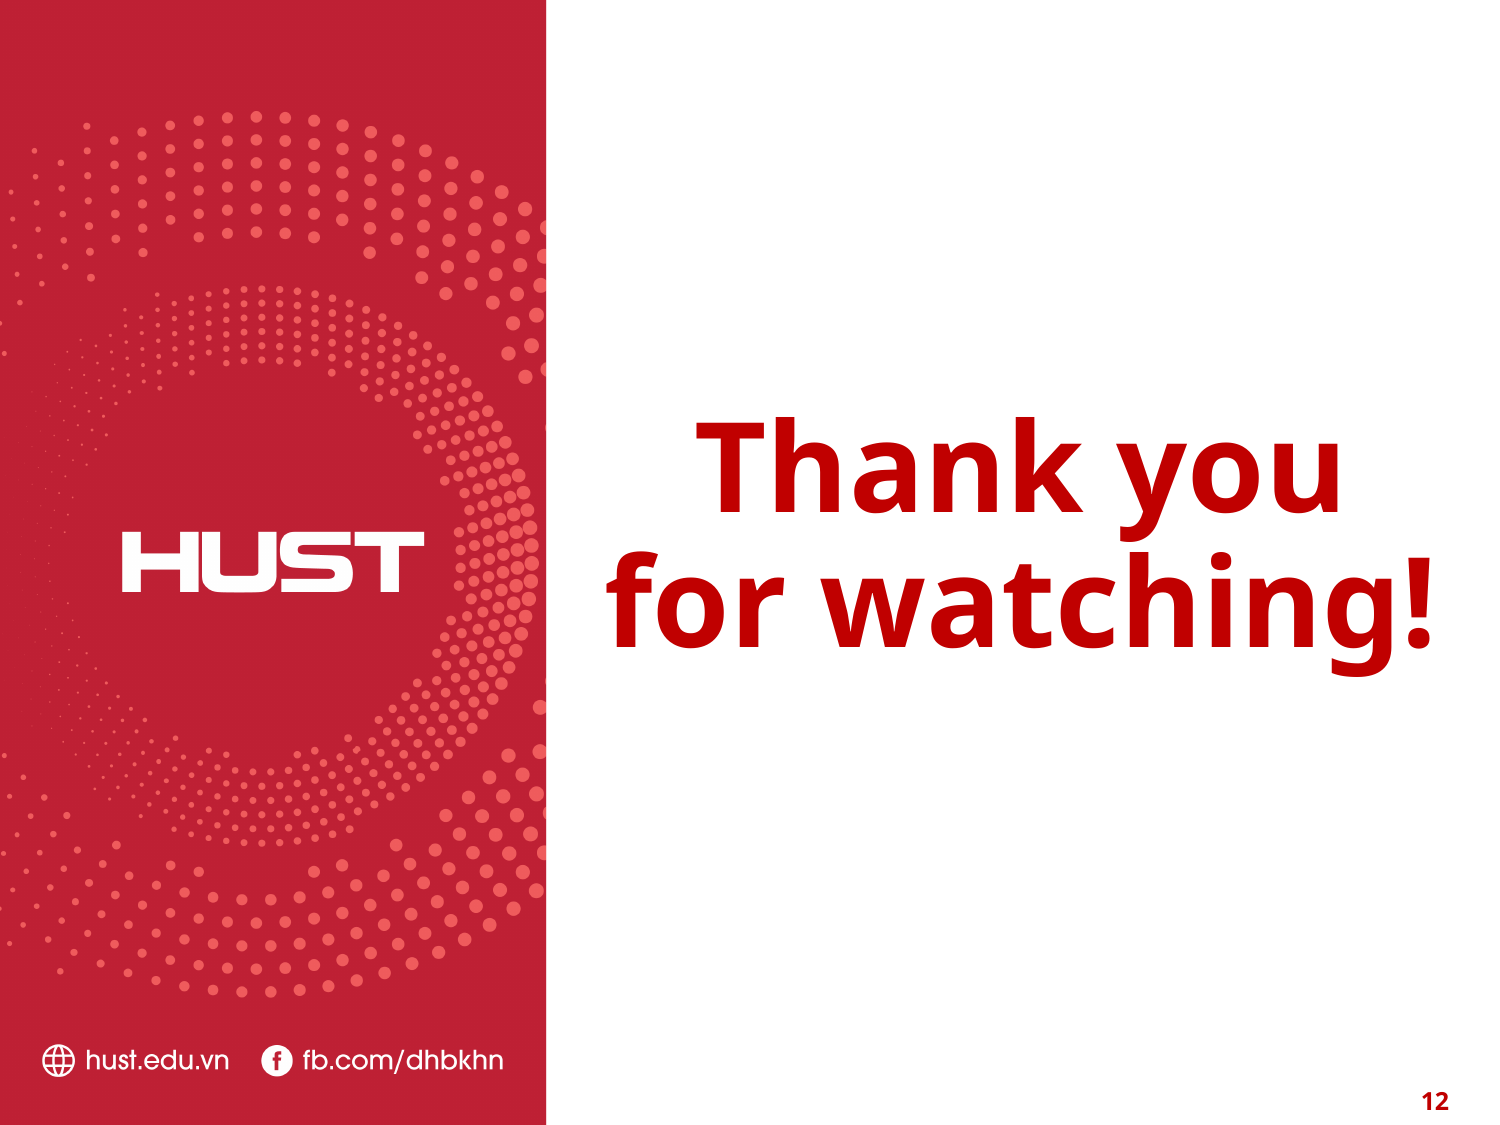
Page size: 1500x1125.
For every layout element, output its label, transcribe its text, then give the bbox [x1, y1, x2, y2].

slide_number 12 [1126, 1078, 1464, 1125]
picture [0, 0, 1500, 1125]
title Thank you for watching! [578, 397, 1464, 563]
